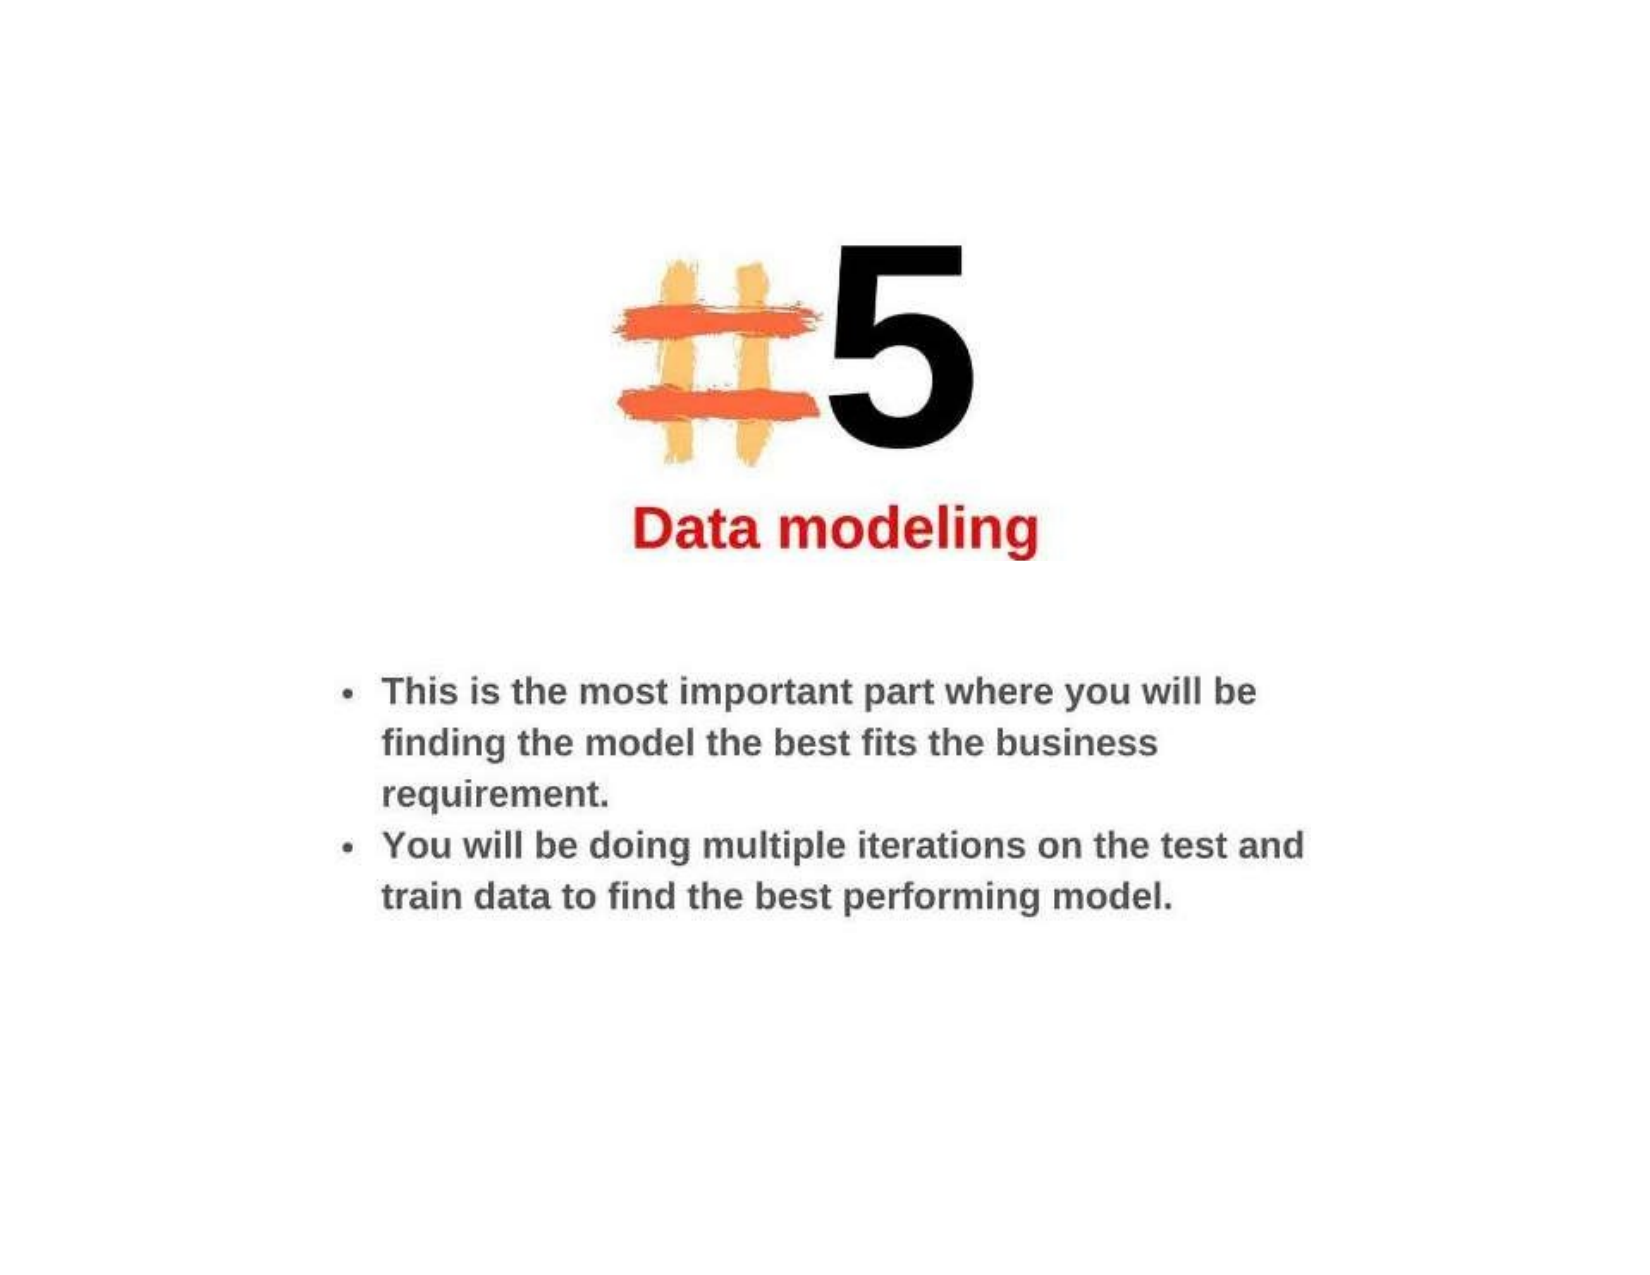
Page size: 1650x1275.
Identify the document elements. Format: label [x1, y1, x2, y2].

text_box [334, 232, 1311, 933]
